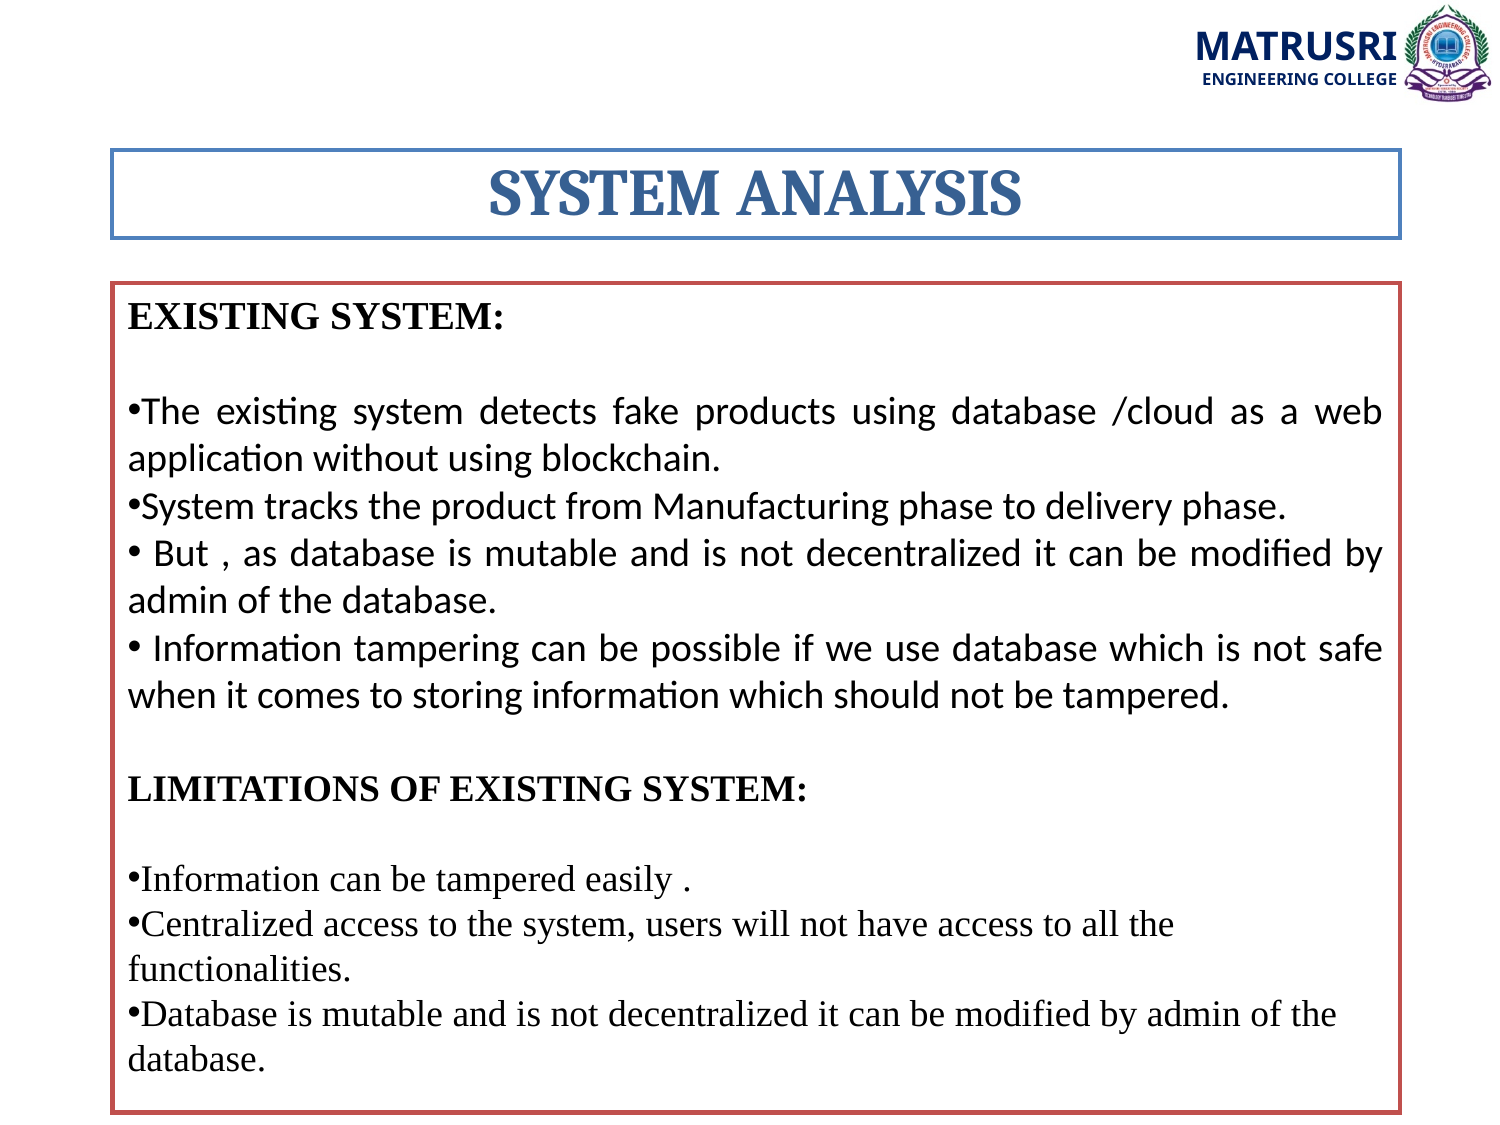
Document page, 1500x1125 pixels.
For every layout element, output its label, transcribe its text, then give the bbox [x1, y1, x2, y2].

text_box EXISTING SYSTEM: The existing system detects fake products using database /cloud as a web application without using blockchain. System tracks the product from Manufacturing phase to delivery phase. But , as database is mutable and is not decentralized it can be modified by admin of the database. Information tampering can be possible if we use database which is not safe when it comes to storing information which should not be tampered. LIMITATIONS OF EXISTING SYSTEM: Information can be tampered easily . Centralized access to the system, users will not have access to all the functionalities. Database is mutable and is not decentralized it can be modified by admin of the database. [112, 282, 1400, 1113]
picture [1393, 0, 1500, 106]
text_box MATRUSRI ENGINEERING COLLEGE [1124, 13, 1388, 96]
text_box SYSTEM ANALYSIS [111, 149, 1400, 238]
